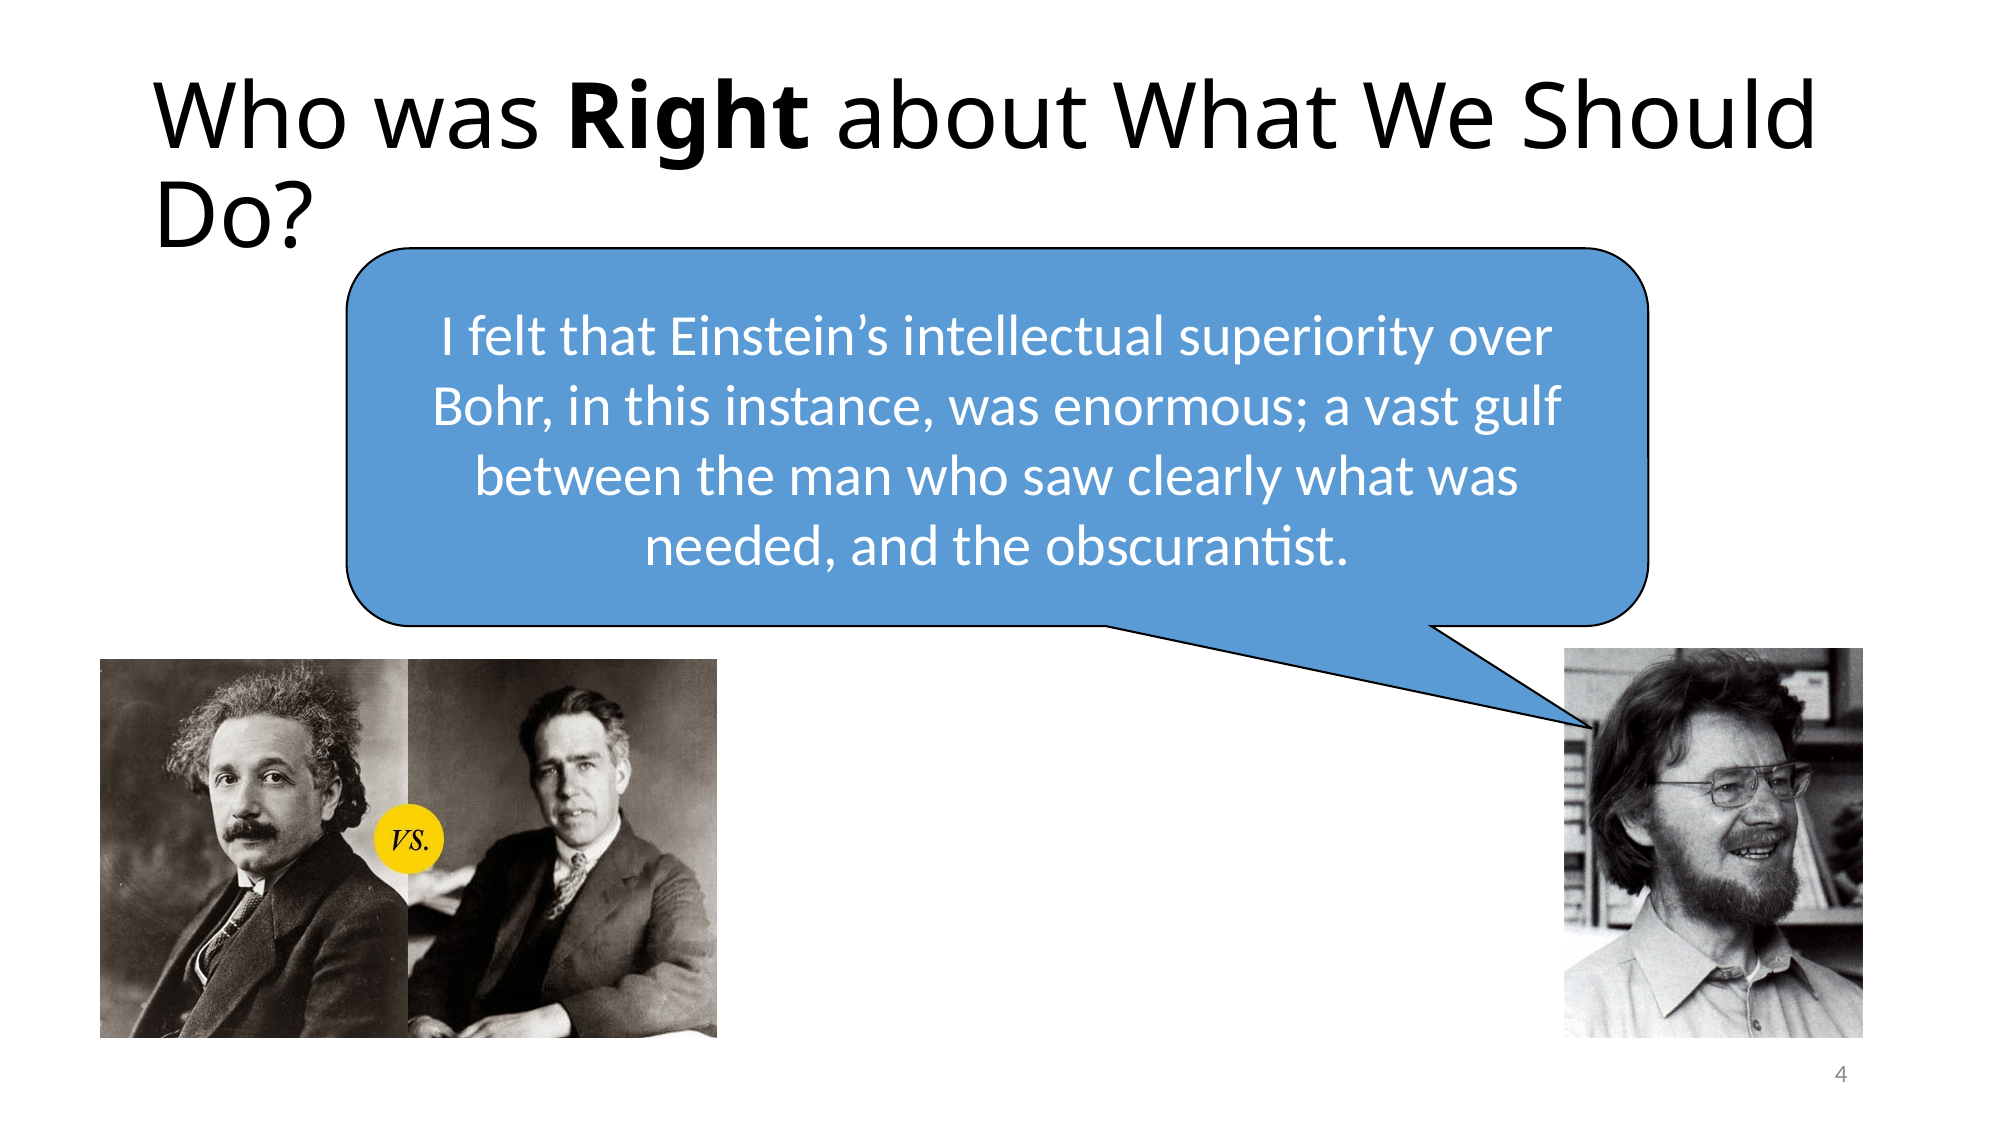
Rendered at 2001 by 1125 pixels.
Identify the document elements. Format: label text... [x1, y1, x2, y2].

title Who was Right about What We Should Do? [137, 59, 1863, 278]
picture [1564, 648, 1863, 1038]
slide_number 4 [1412, 1042, 1863, 1103]
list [100, 659, 717, 1038]
text_box I felt that Einstein’s intellectual superiority over Bohr, in this instance, was enormous; a vast gulf between the man who saw clearly what was needed, and the obscurantist. [345, 247, 1650, 724]
